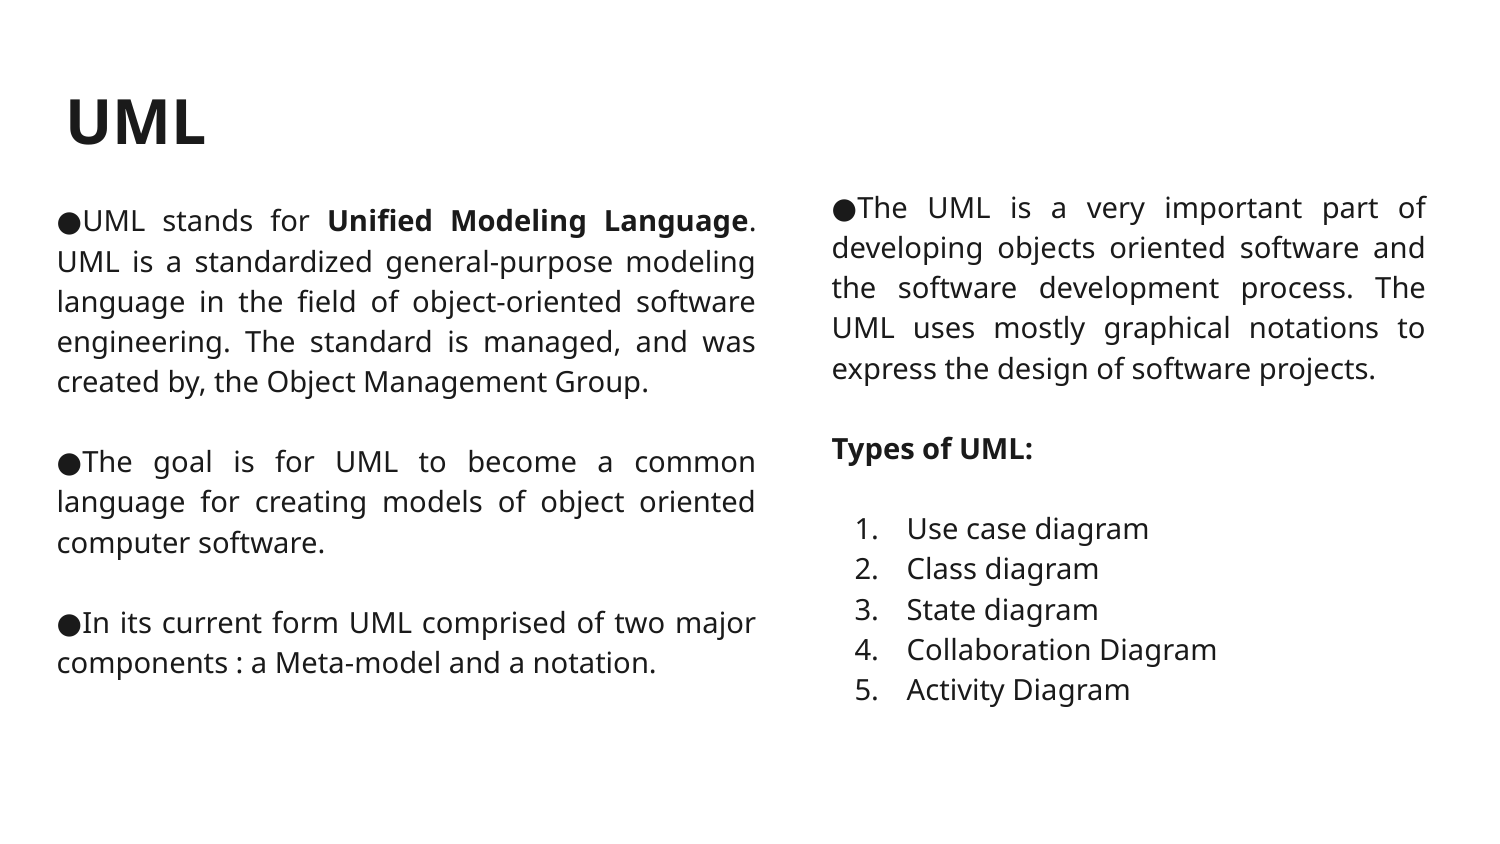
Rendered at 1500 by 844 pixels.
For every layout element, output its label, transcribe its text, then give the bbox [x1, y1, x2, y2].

title UML [50, 66, 570, 182]
subtitle ●The UML is a very important part of developing objects oriented software and the software development process. The UML uses mostly graphical notations to express the design of software projects. Types of UML: Use case diagram Class diagram State diagram Collaboration Diagram Activity Diagram [816, 169, 1442, 757]
subtitle ●UML stands for Unified Modeling Language. UML is a standardized general-purpose modeling language in the field of object-oriented software engineering. The standard is managed, and was created by, the Object Management Group. ●The goal is for UML to become a common language for creating models of object oriented computer software. ●In its current form UML comprised of two major components : a Meta-model and a notation. [41, 182, 772, 771]
